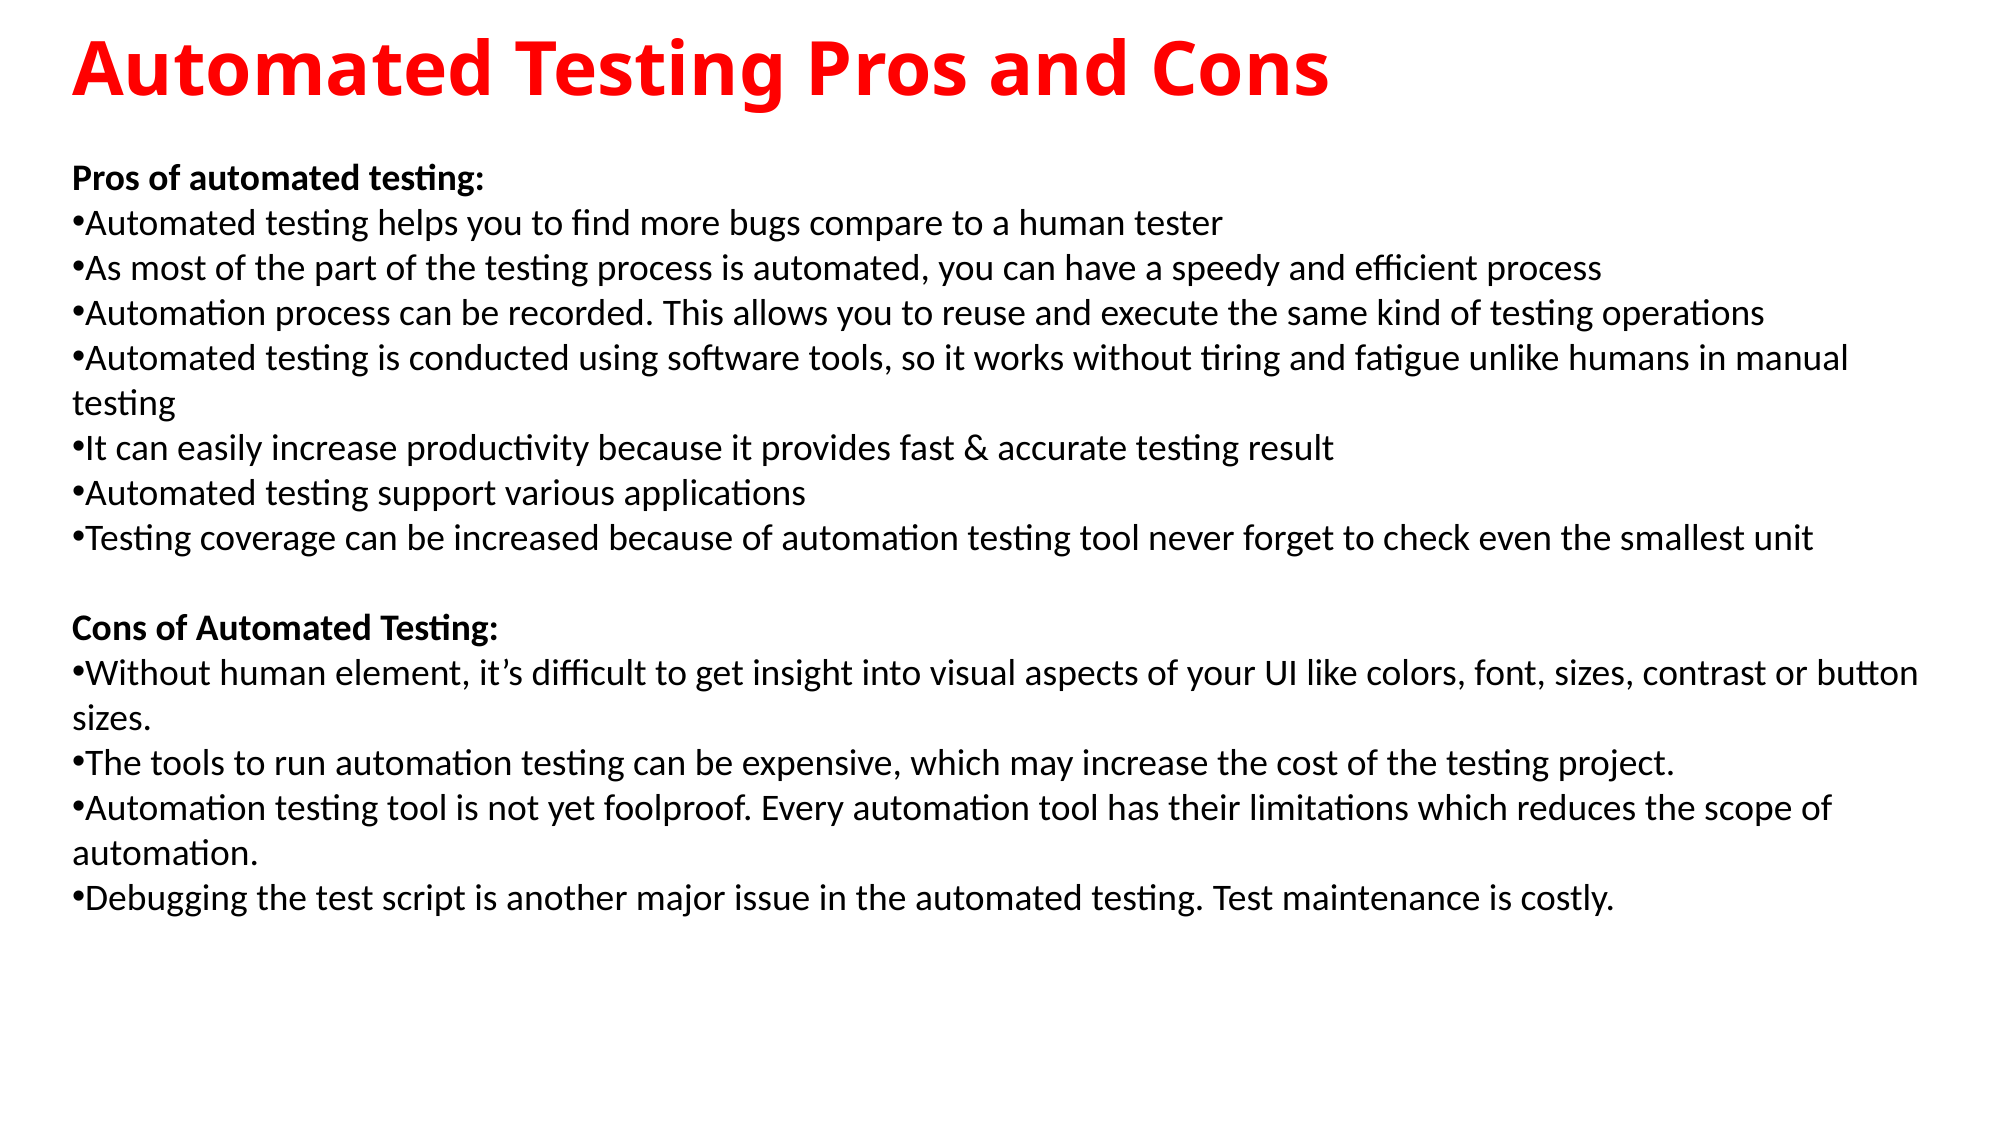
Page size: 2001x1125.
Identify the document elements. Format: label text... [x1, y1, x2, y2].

text_box Pros of automated testing: Automated testing helps you to find more bugs compare to a human tester As most of the part of the testing process is automated, you can have a speedy and efficient process Automation process can be recorded. This allows you to reuse and execute the same kind of testing operations Automated testing is conducted using software tools, so it works without tiring and fatigue unlike humans in manual testing It can easily increase productivity because it provides fast & accurate testing result Automated testing support various applications Testing coverage can be increased because of automation testing tool never forget to check even the smallest unit Cons of Automated Testing: Without human element, it’s difficult to get insight into visual aspects of your UI like colors, font, sizes, contrast or button sizes. The tools to run automation testing can be expensive, which may increase the cost of the testing project. Automation testing tool is not yet foolproof. Every automation tool has their limitations which reduces the scope of automation. Debugging the test script is another major issue in the automated testing. Test maintenance is costly. [57, 145, 1973, 926]
title Automated Testing Pros and Cons [57, 23, 1847, 121]
